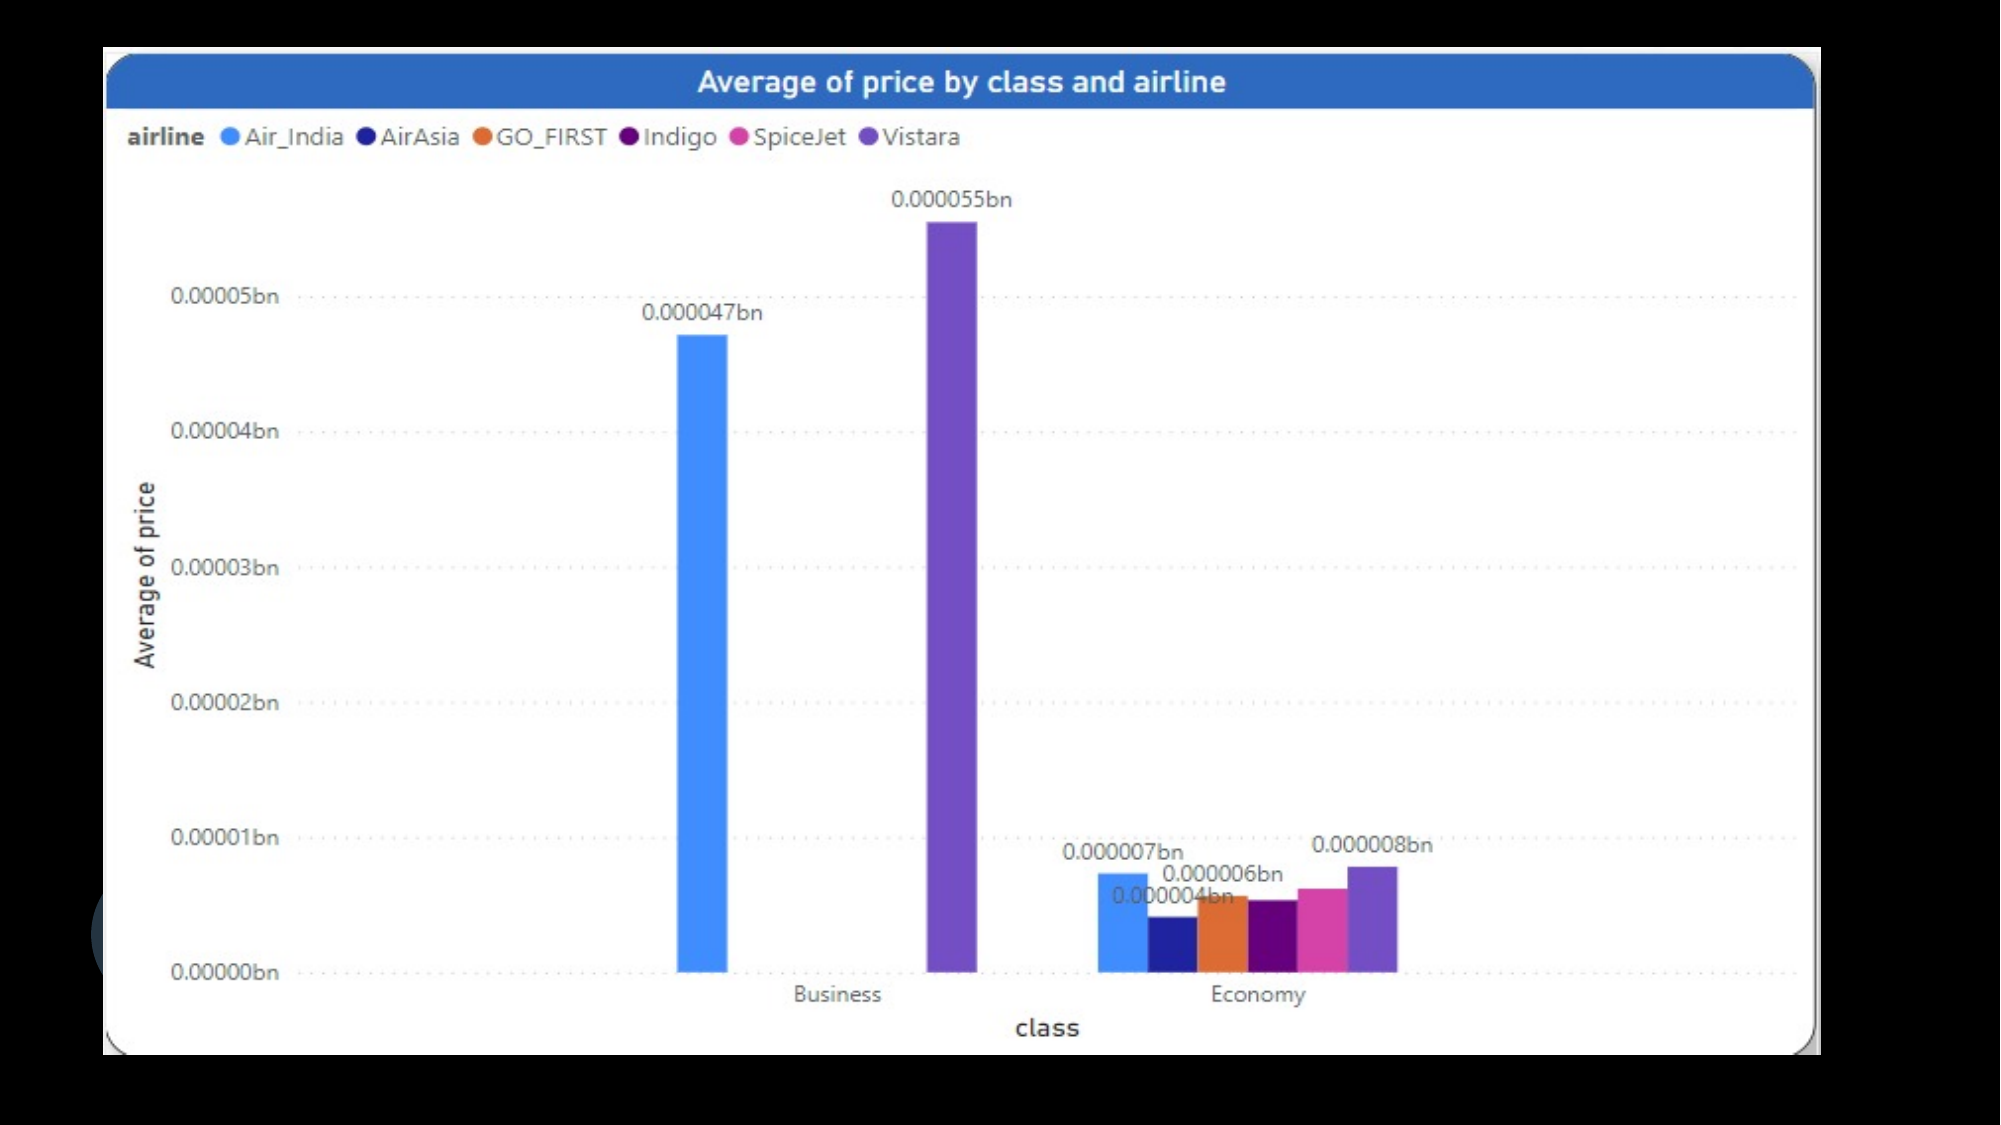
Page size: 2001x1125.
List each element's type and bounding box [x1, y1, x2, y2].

list [103, 47, 1821, 1055]
